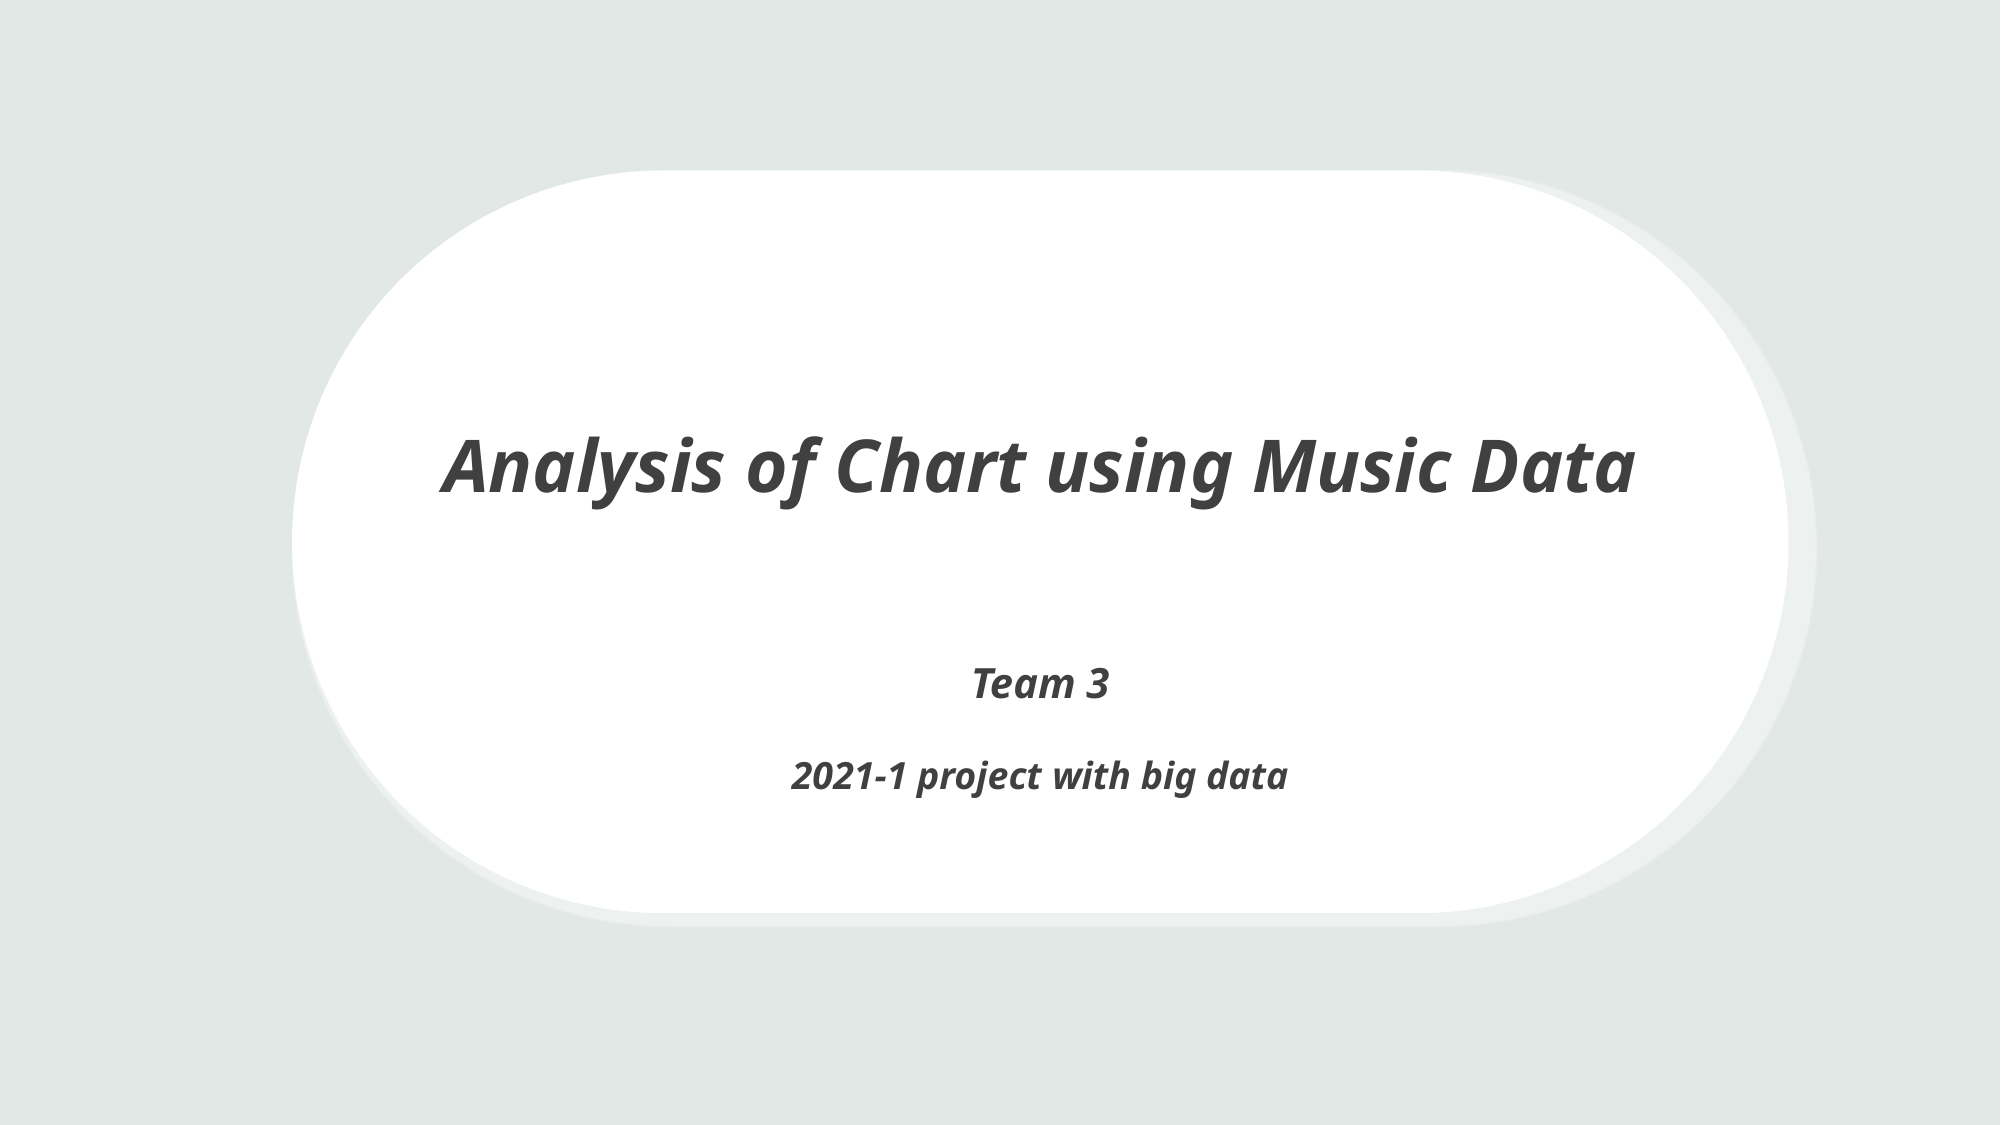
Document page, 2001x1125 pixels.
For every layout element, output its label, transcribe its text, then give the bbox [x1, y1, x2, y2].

text_box Analysis of Chart using Music Data Team 3 2021-1 project with big data [291, 169, 1790, 915]
